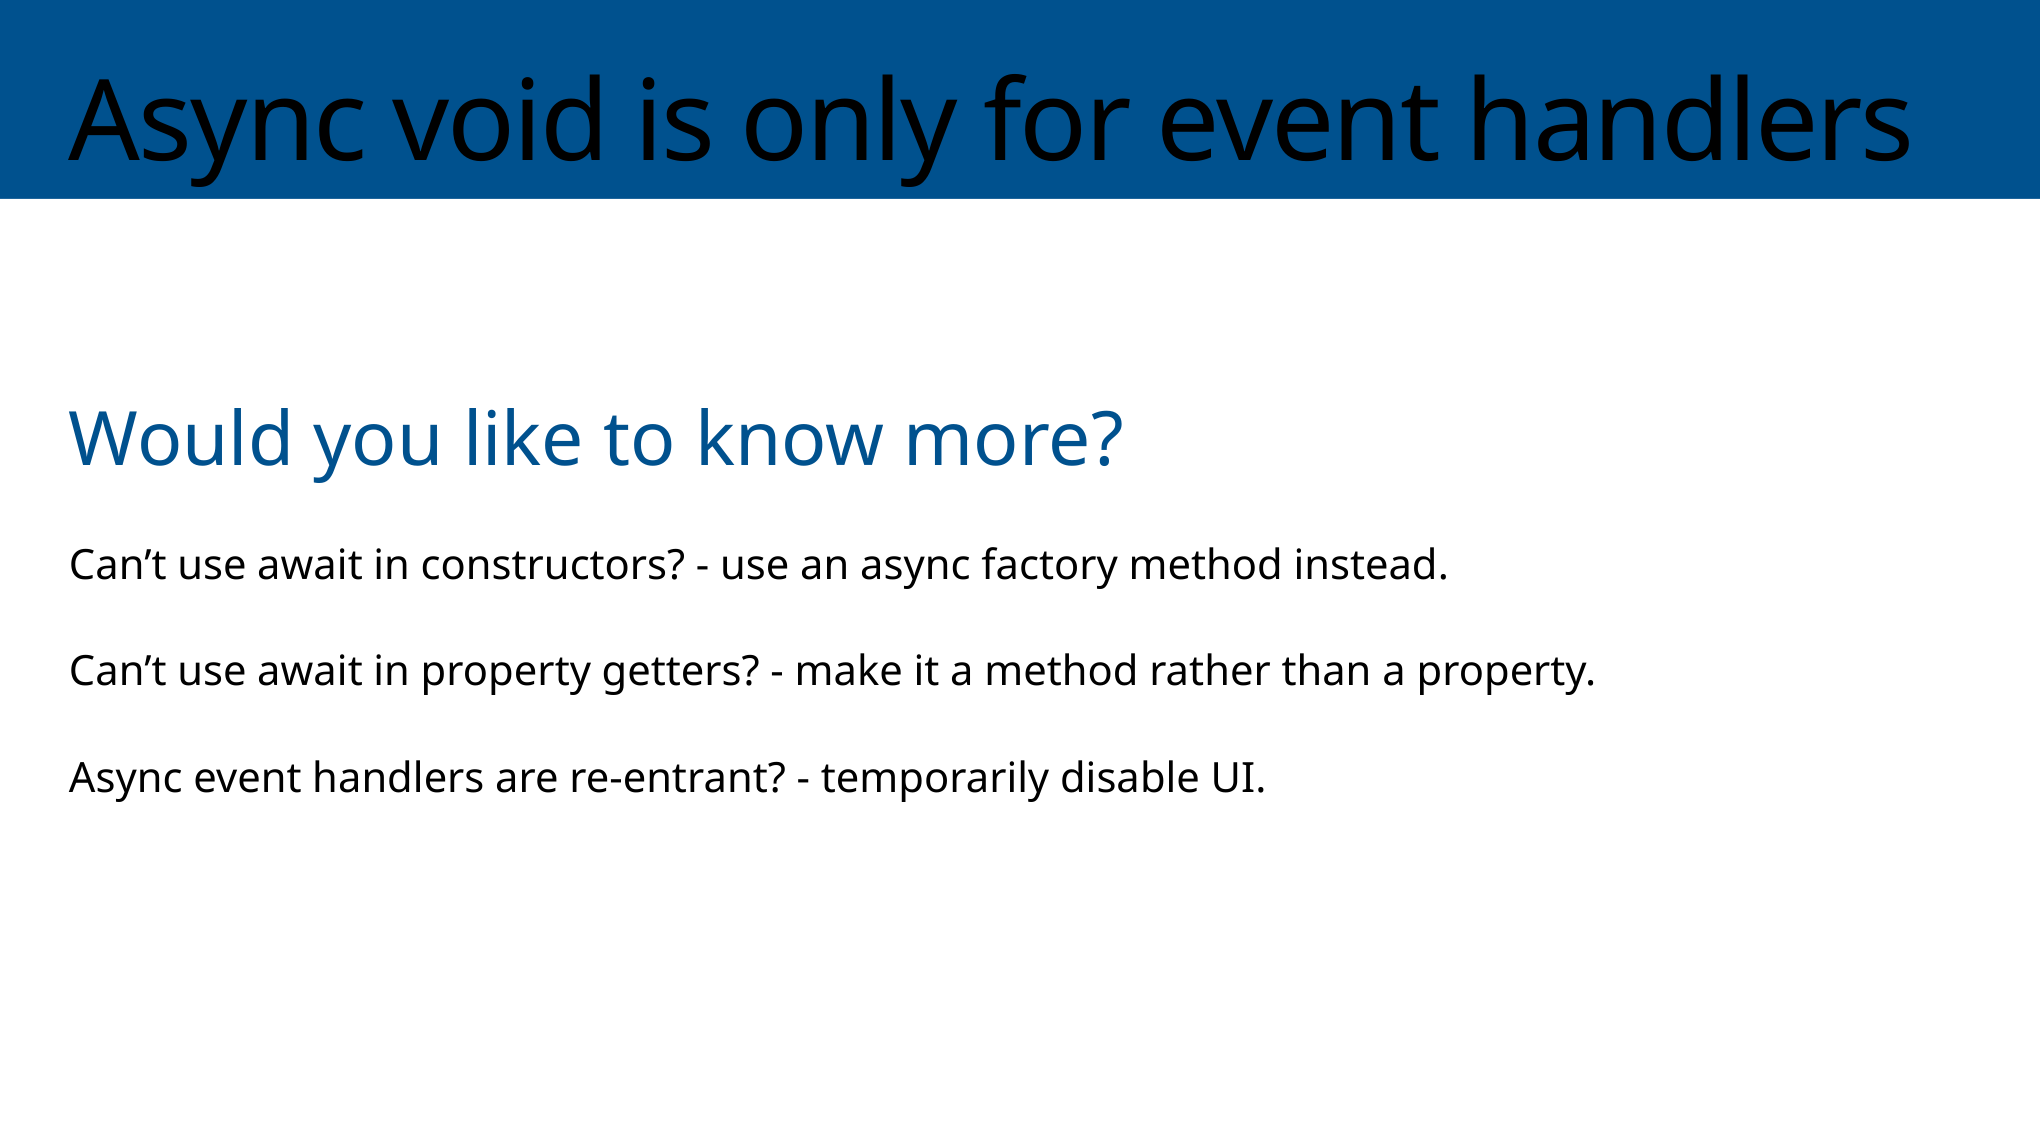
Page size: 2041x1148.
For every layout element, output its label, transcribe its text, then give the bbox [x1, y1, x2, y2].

list Would you like to know more? Can’t use await in constructors? - use an async factory method instead. Can’t use await in property getters? - make it a method rather than a property. Async event handlers are re-entrant? - temporarily disable UI. [45, 200, 1996, 831]
title Async void is only for event handlers [45, 48, 1996, 199]
